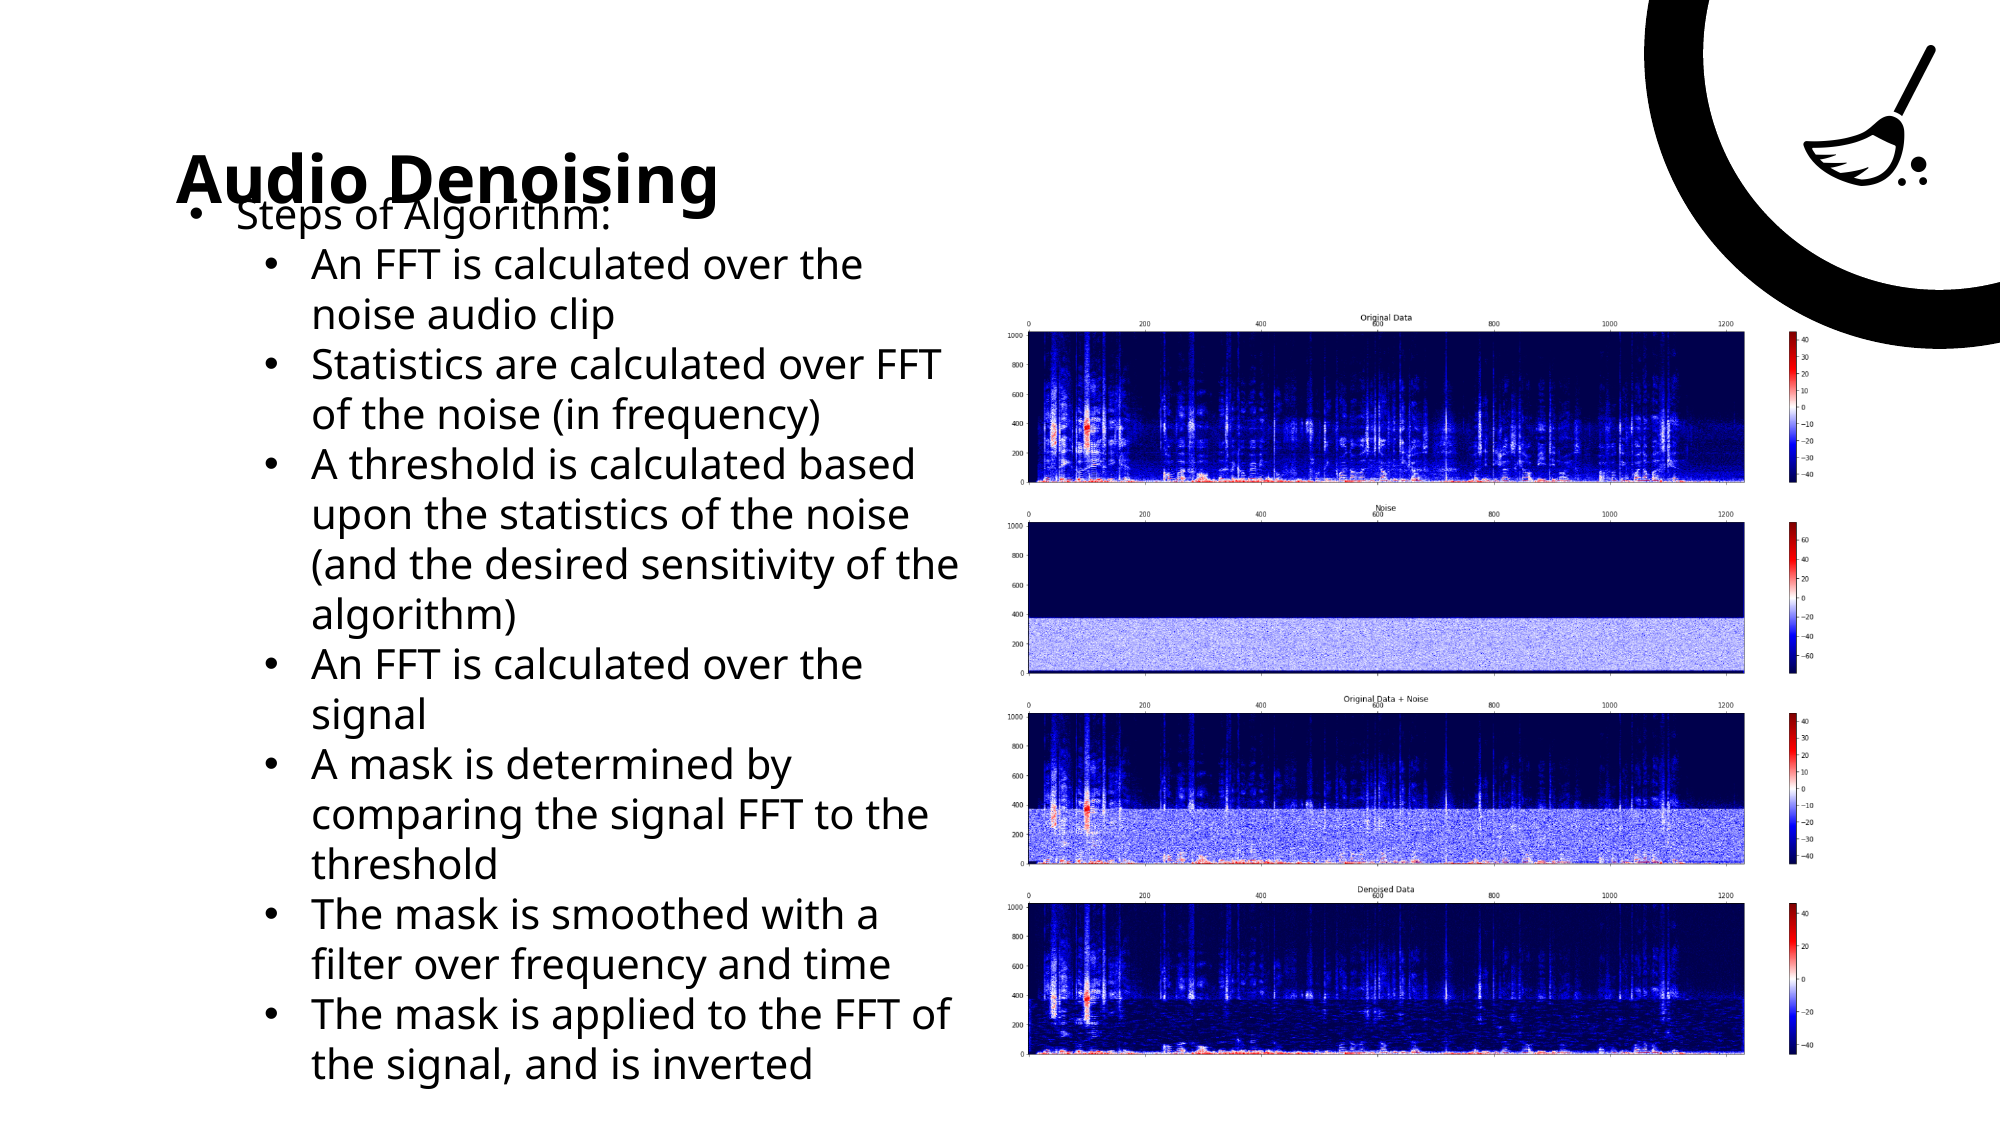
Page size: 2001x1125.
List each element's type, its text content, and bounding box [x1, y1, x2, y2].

text_box Steps of Algorithm: An FFT is calculated over the noise audio clip Statistics are calculated over FFT of the noise (in frequency) A threshold is calculated based upon the statistics of the noise (and the desired sensitivity of the algorithm) An FFT is calculated over the signal A mask is determined by comparing the signal FFT to the threshold The mask is smoothed with a filter over frequency and time The mask is applied to the FFT of the signal, and is inverted [169, 180, 980, 1096]
picture [1002, 310, 1831, 1070]
picture [1799, 45, 1940, 186]
text_box Audio Denoising [161, 129, 807, 225]
text_box [1643, 0, 2000, 350]
text_box [1702, 0, 2000, 291]
